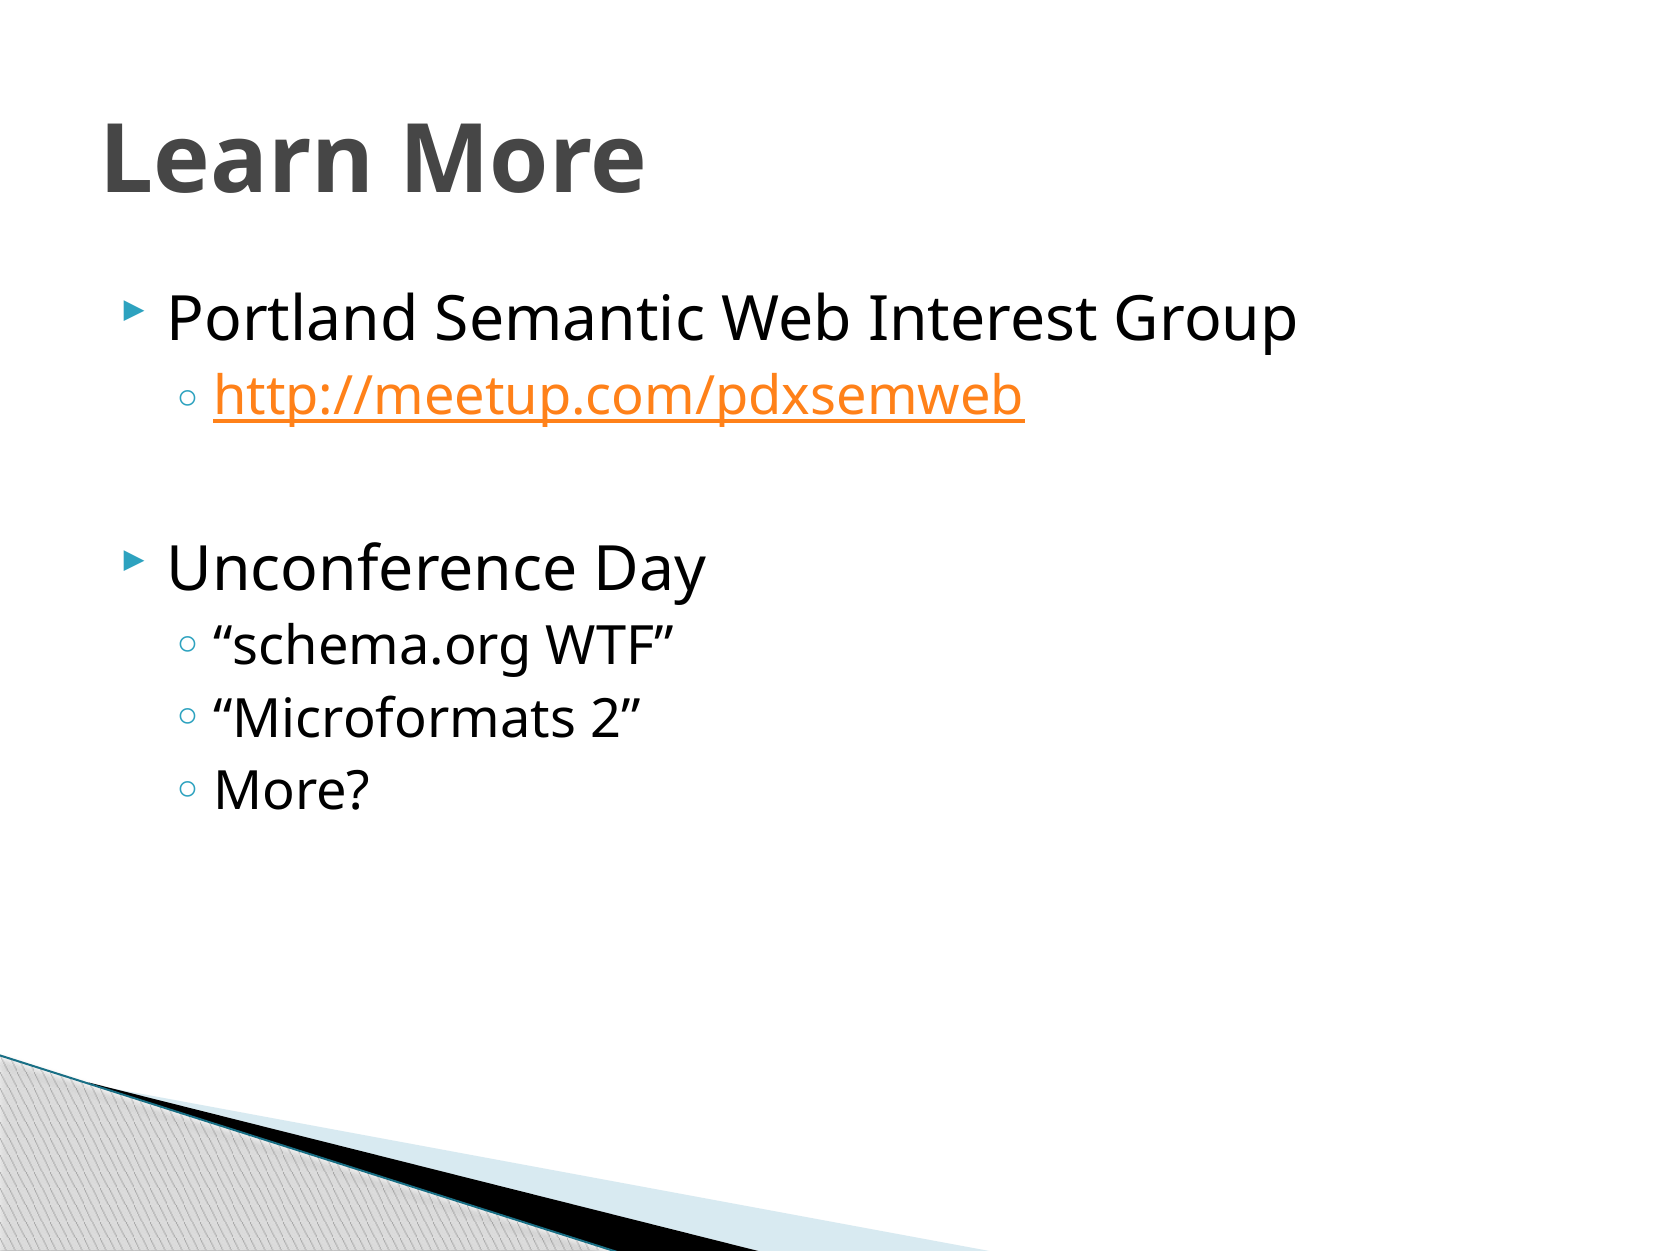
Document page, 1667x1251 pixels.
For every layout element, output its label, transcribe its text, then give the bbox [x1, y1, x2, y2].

list Portland Semantic Web Interest Group http://meetup.com/pdxsemweb Unconference Day “schema.org WTF” “Microformats 2” More? [83, 270, 1584, 1095]
title Learn More [83, 50, 1584, 259]
